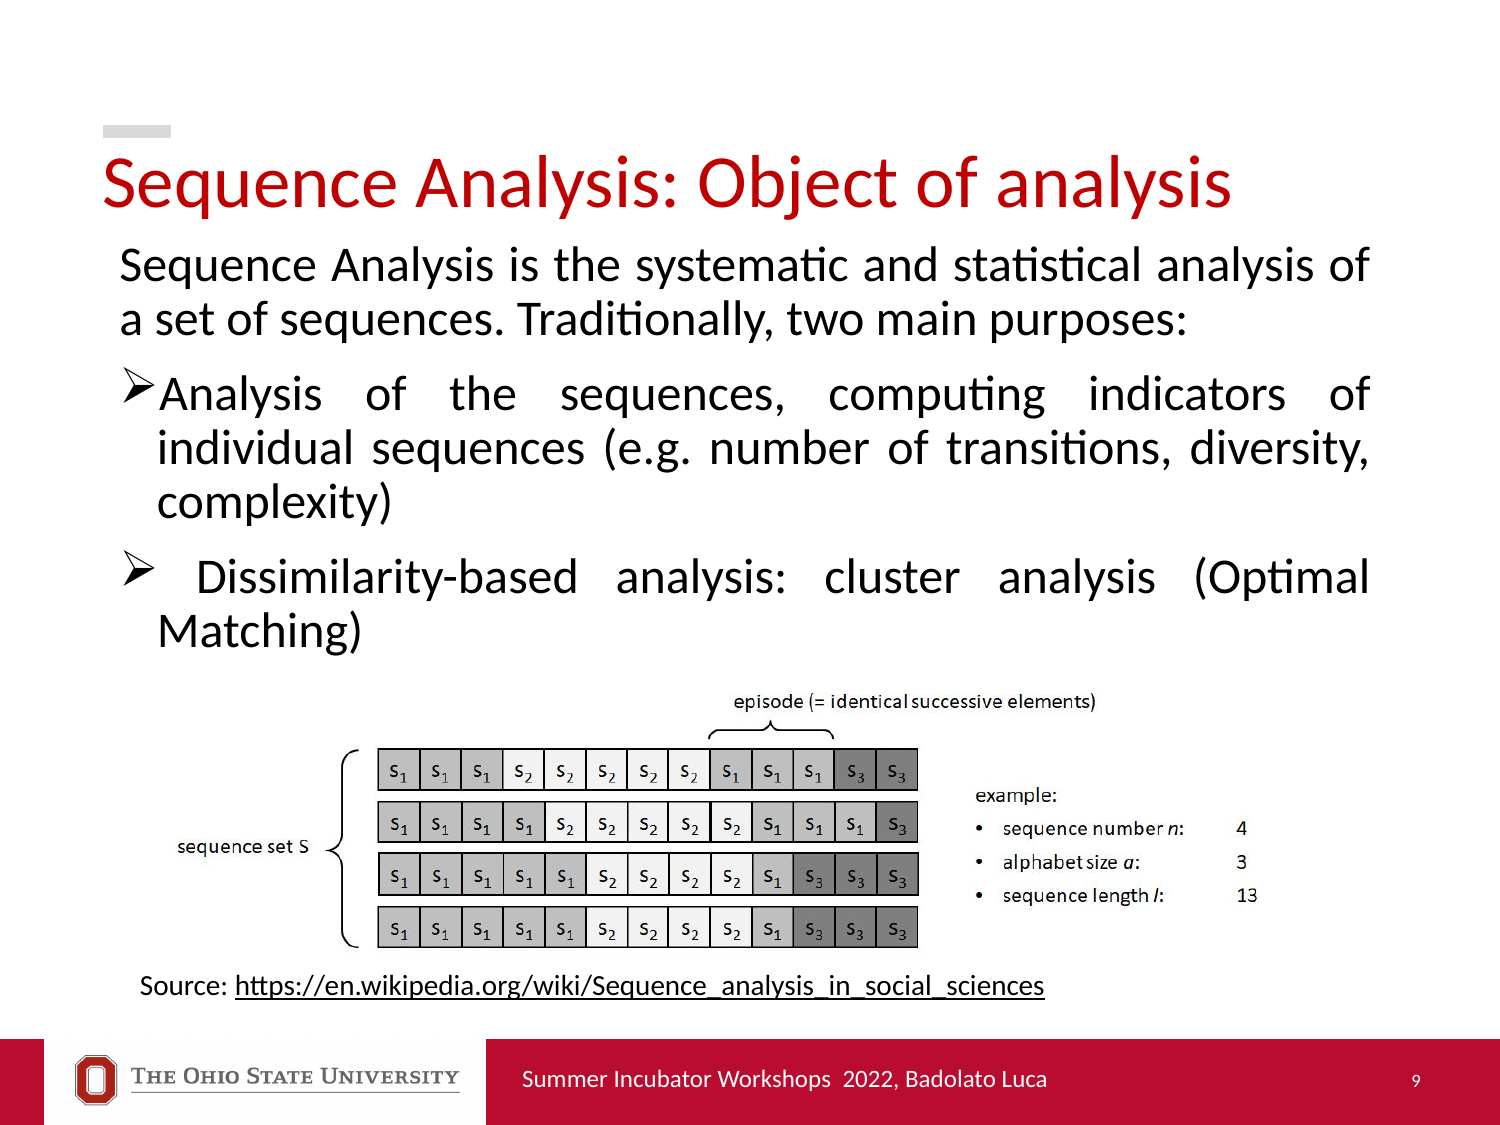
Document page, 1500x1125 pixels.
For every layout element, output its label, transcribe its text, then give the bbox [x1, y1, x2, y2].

footer Summer Incubator Workshops 2022, Badolato Luca [496, 1054, 1075, 1100]
picture [44, 1037, 486, 1125]
text_box 9 [1385, 1057, 1447, 1103]
picture [156, 679, 1284, 956]
text_box [486, 1039, 1500, 1125]
text_box Sequence Analysis is the systematic and statistical analysis of a set of sequences. Traditionally, two main purposes: Analysis of the sequences, computing indicators of individual sequences (e.g. number of transitions, diversity, complexity) Dissimilarity-based analysis: cluster analysis (Optimal Matching) [104, 231, 1386, 804]
text_box [0, 1039, 44, 1125]
text_box Source: https://en.wikipedia.org/wiki/Sequence_analysis_in_social_sciences [125, 959, 1216, 1044]
title Sequence Analysis: Object of analysis [87, 135, 1458, 239]
